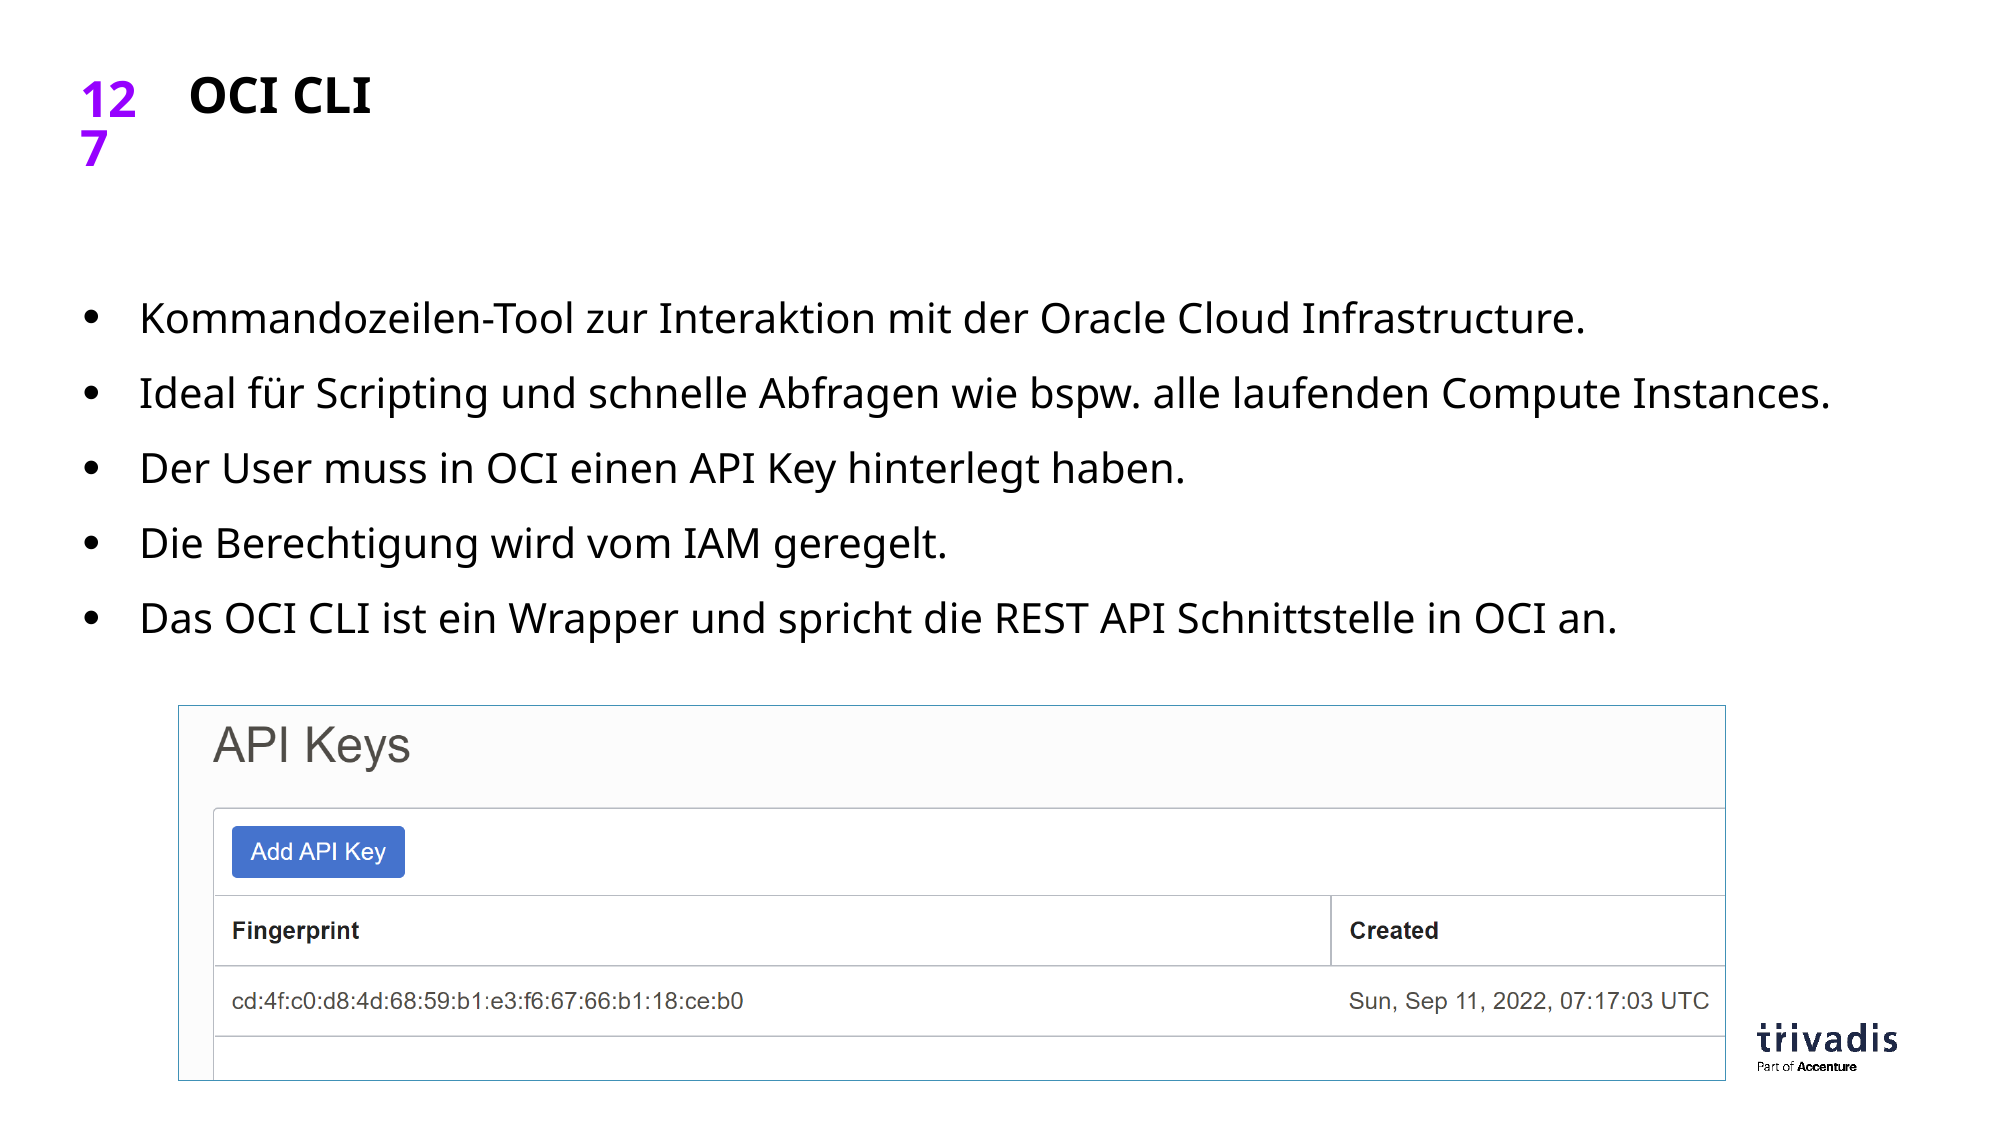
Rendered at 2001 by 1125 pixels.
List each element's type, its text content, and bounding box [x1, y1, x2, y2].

picture [178, 704, 1726, 1081]
picture [1757, 1062, 1897, 1071]
title OCI CLI [170, 63, 1933, 136]
list Kommandozeilen-Tool zur Interaktion mit der Oracle Cloud Infrastructure. Ideal für Scripting und schnelle Abfragen wie bspw. alle laufenden Compute Instances. Der User muss in OCI einen API Key hinterlegt haben. Die Berechtigung wird vom IAM geregelt. Das OCI CLI ist ein Wrapper und spricht die REST API Schnittstelle in OCI an. [65, 284, 1933, 1062]
